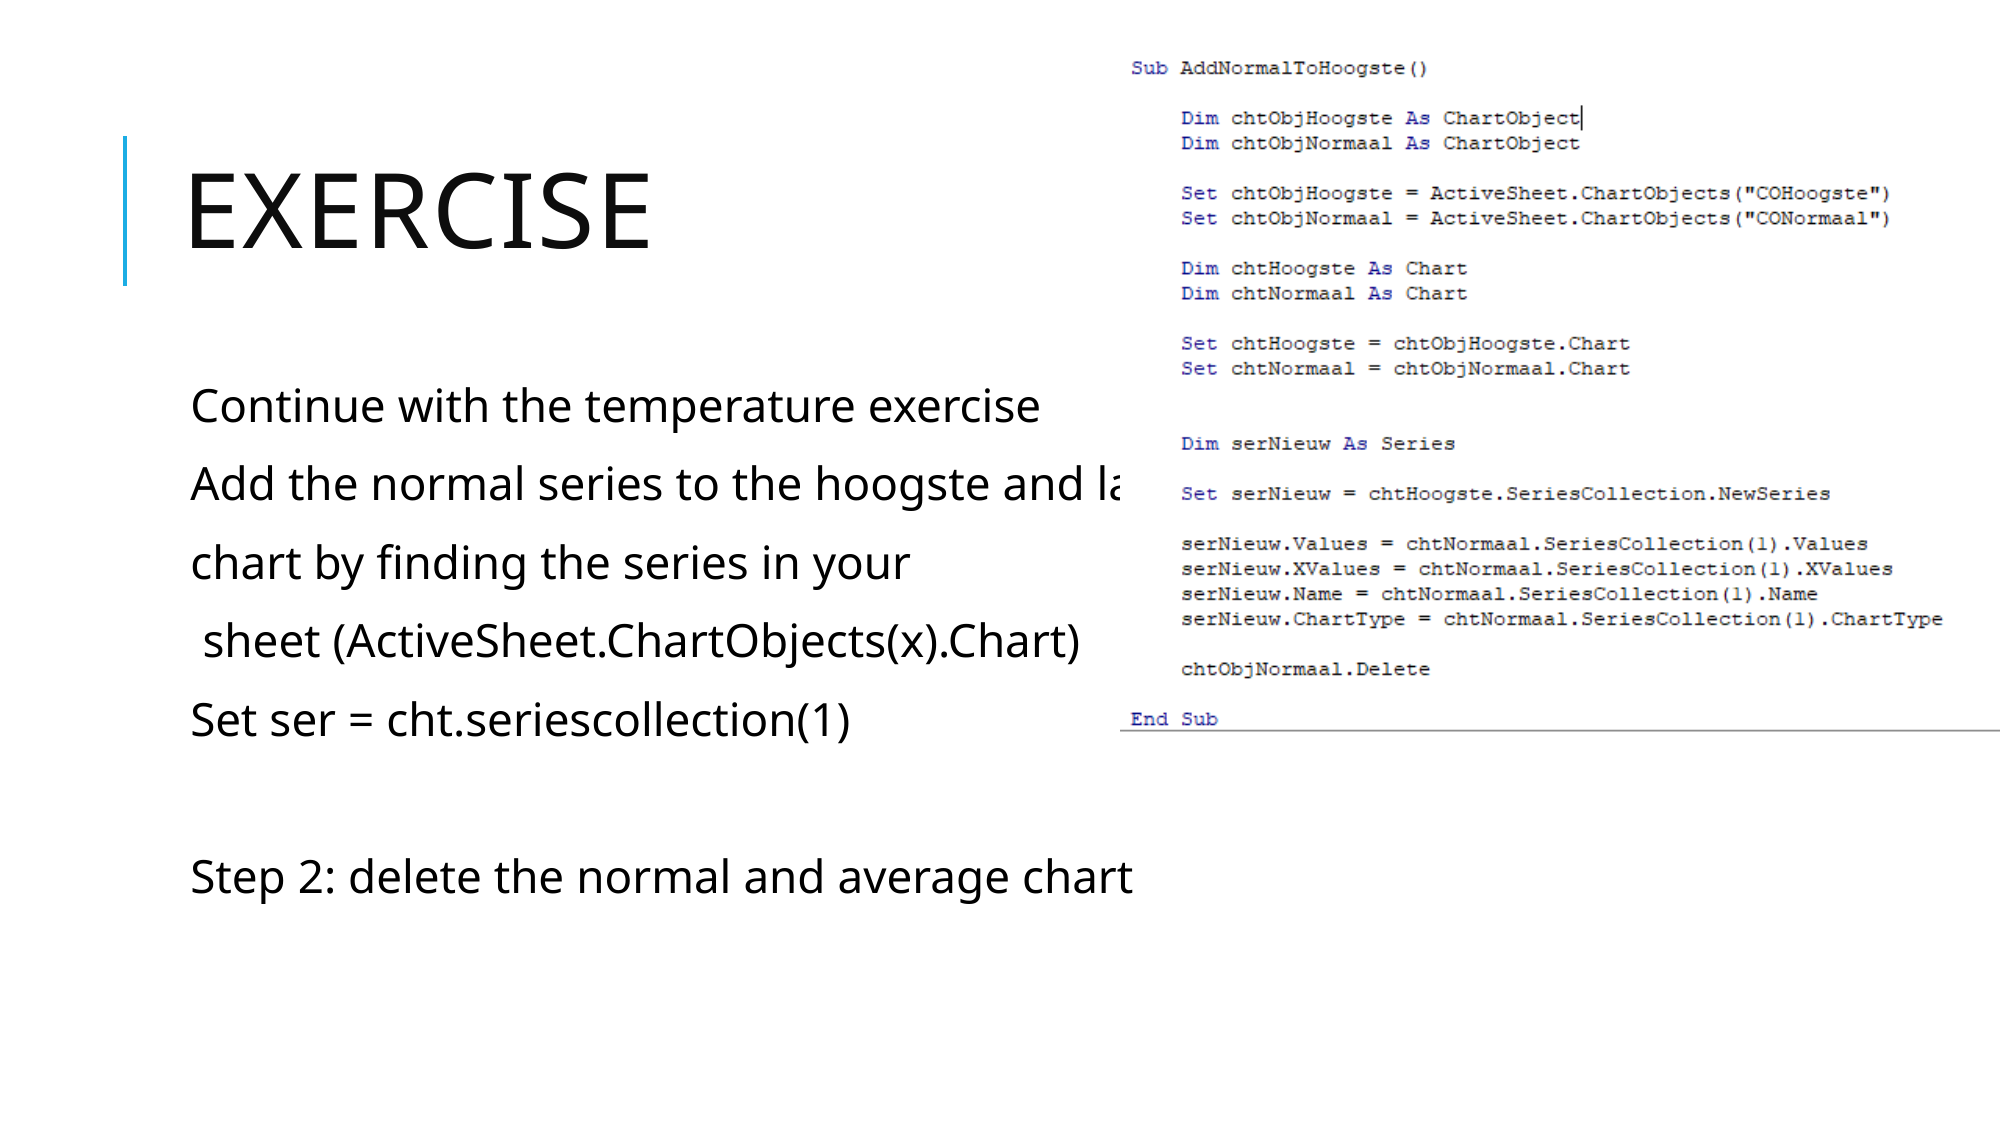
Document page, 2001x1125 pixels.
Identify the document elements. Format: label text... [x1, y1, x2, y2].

picture [1120, 43, 2000, 738]
list Continue with the temperature exercise Add the normal series to the hoogste and laagste chart by finding the series in your sheet (ActiveSheet.ChartObjects(x).Chart) Set ser = cht.seriescollection(1) Step 2: delete the normal and average chart [168, 375, 1763, 1035]
title Exercise [168, 96, 1113, 342]
